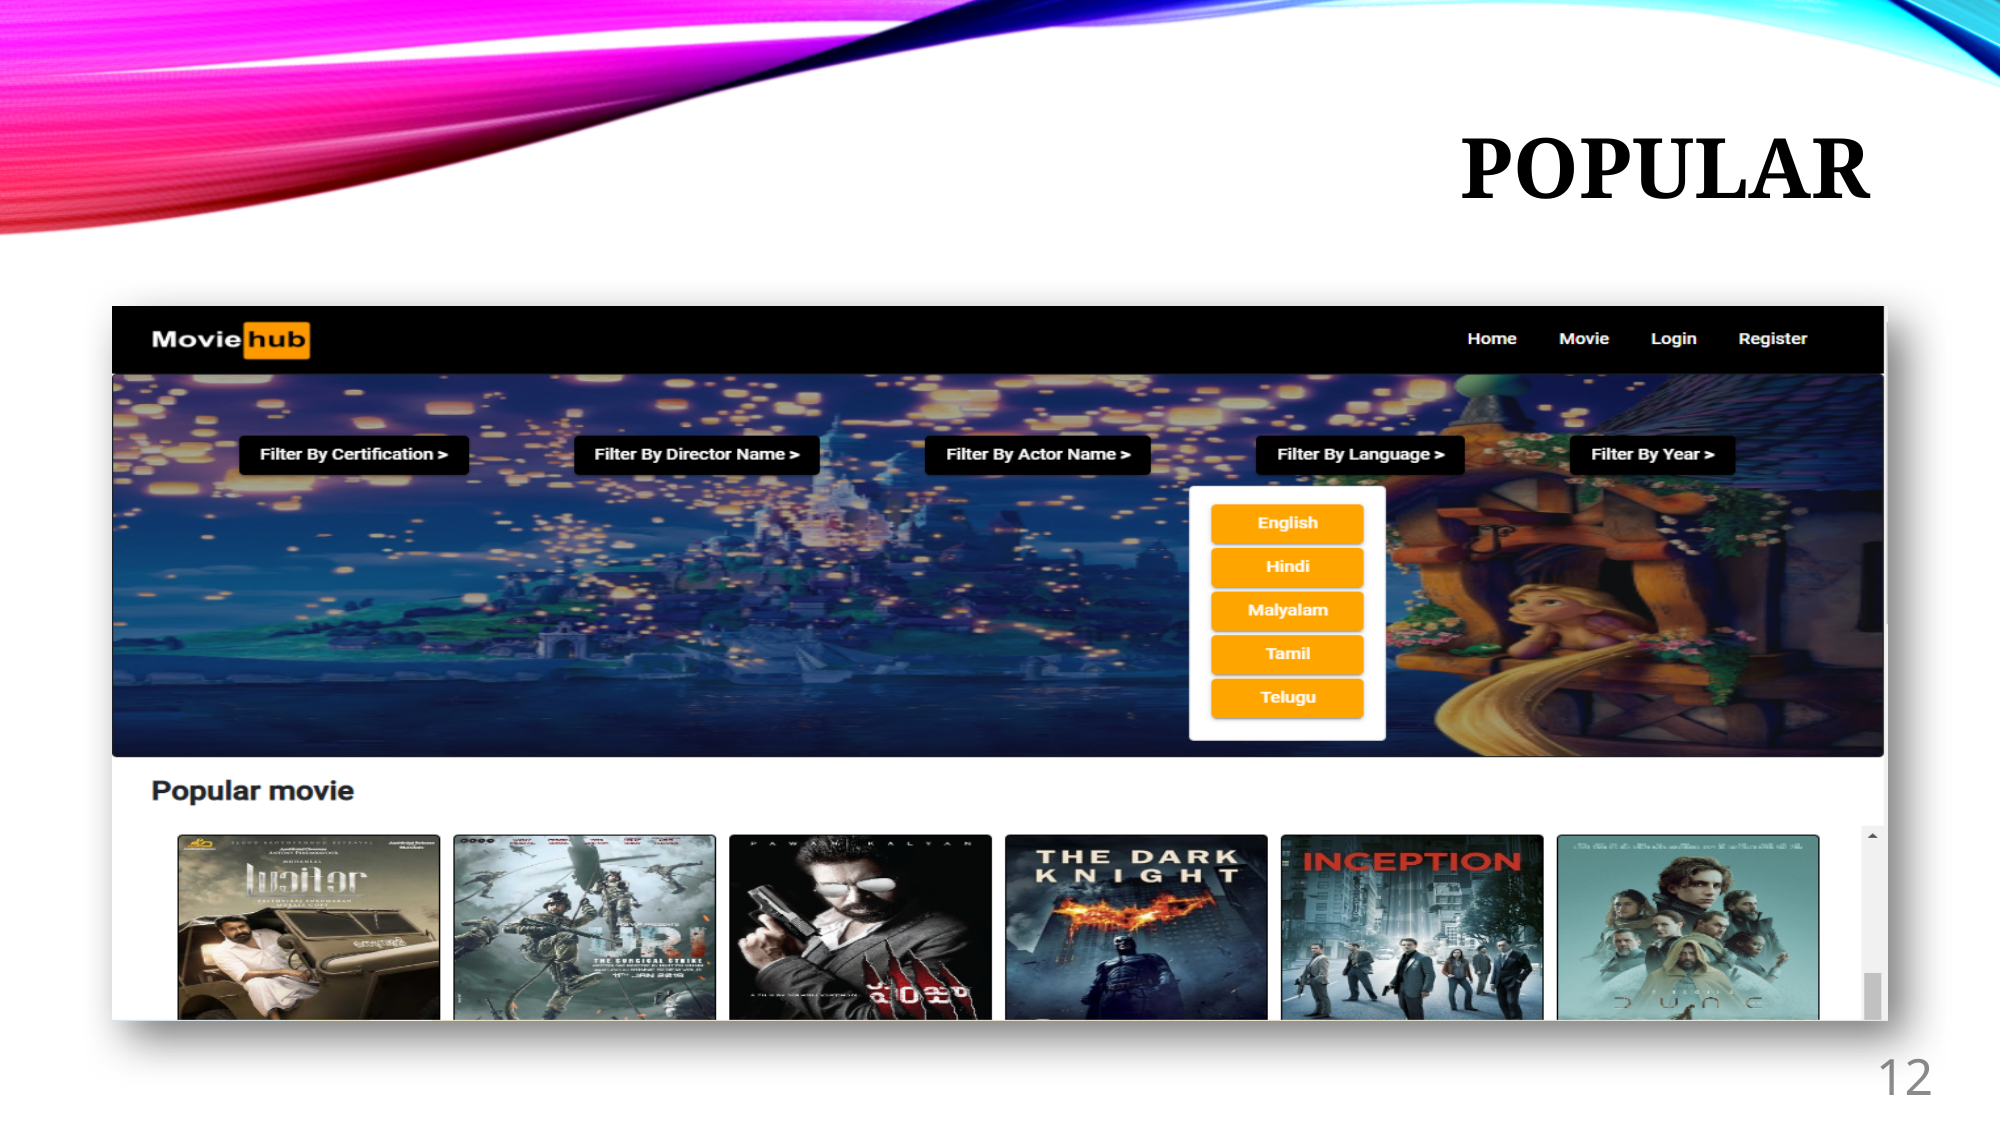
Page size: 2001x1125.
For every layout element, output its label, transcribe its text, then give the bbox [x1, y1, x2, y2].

title Popular [472, 65, 1886, 278]
picture [1890, 0, 2000, 75]
picture [0, 0, 2000, 237]
picture [112, 306, 1888, 1021]
slide_number 12 [1497, 1049, 1948, 1110]
picture [1910, 0, 2000, 45]
